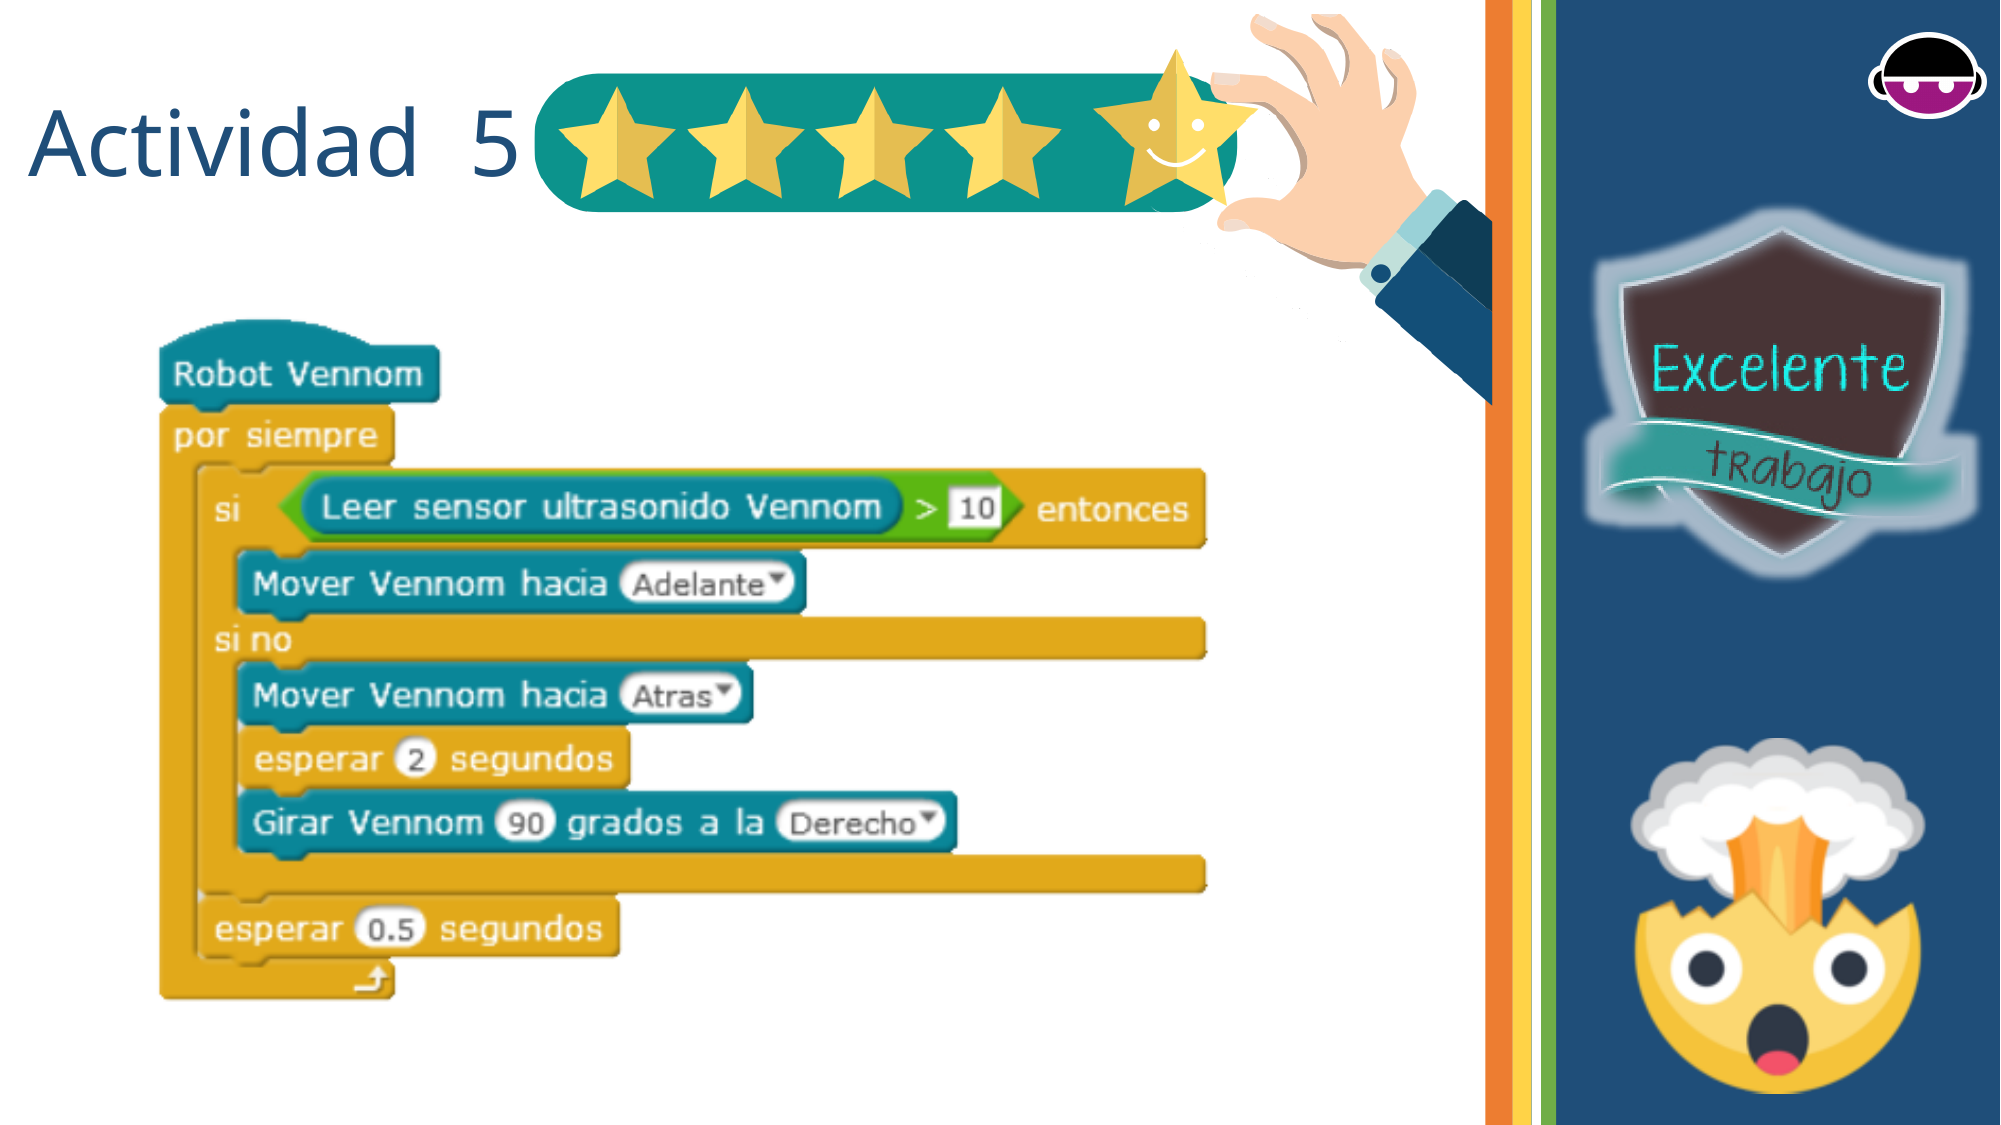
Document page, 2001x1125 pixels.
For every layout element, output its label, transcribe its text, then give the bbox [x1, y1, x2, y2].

picture [1868, 32, 1987, 119]
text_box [1485, 0, 2000, 1125]
picture [143, 14, 1493, 1023]
picture [1534, 146, 2000, 634]
title Actividad 5 [13, 62, 534, 231]
picture [1600, 738, 1957, 1095]
